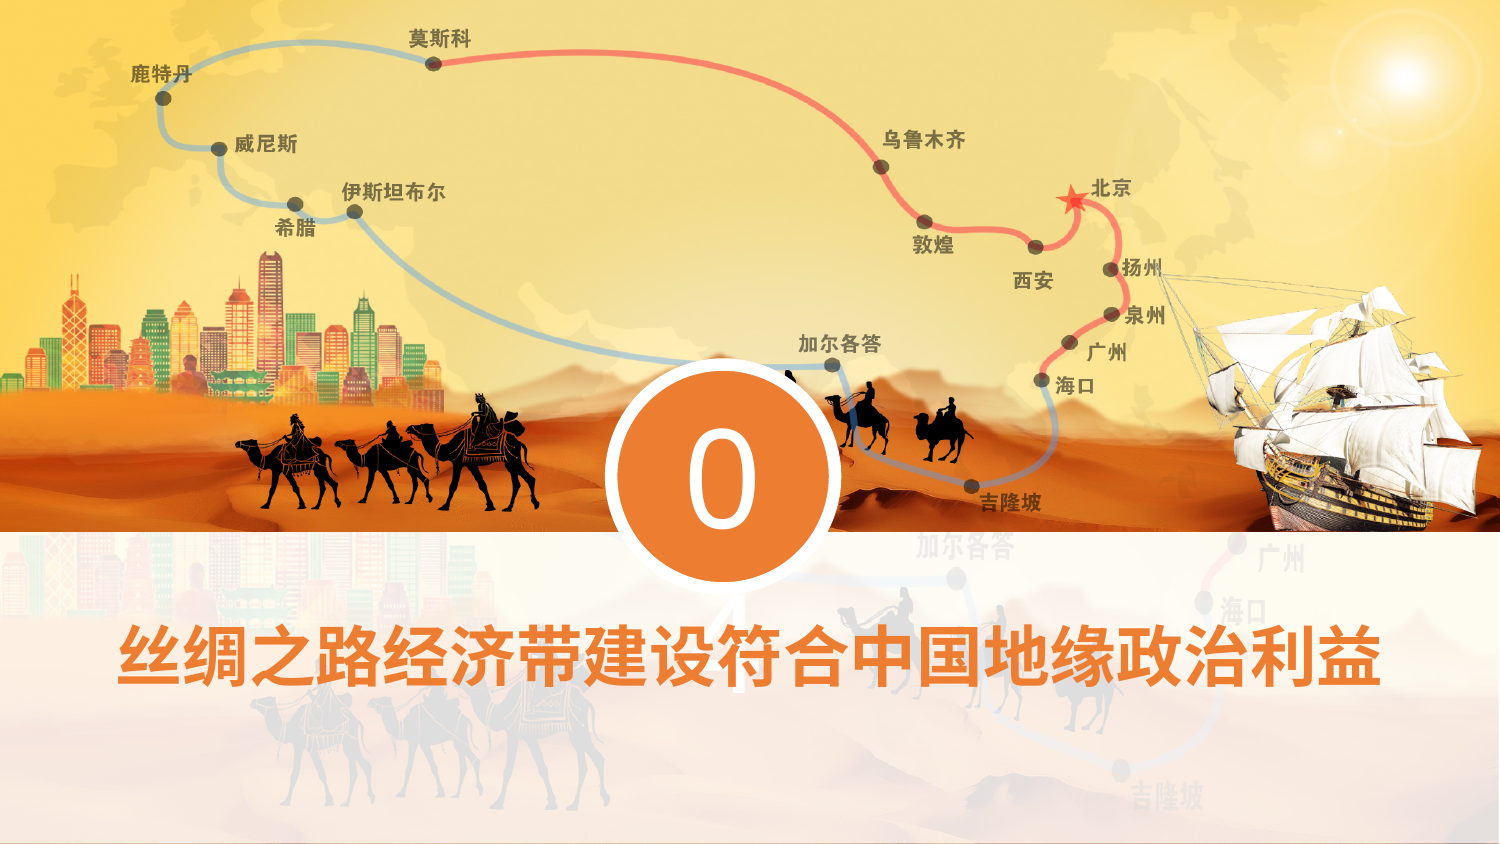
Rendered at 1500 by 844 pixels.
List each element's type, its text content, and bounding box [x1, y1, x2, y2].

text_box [610, 364, 836, 589]
picture [0, 0, 1500, 532]
text_box 丝绸之路经济带建设符合中国地缘政治利益 [97, 607, 1403, 703]
